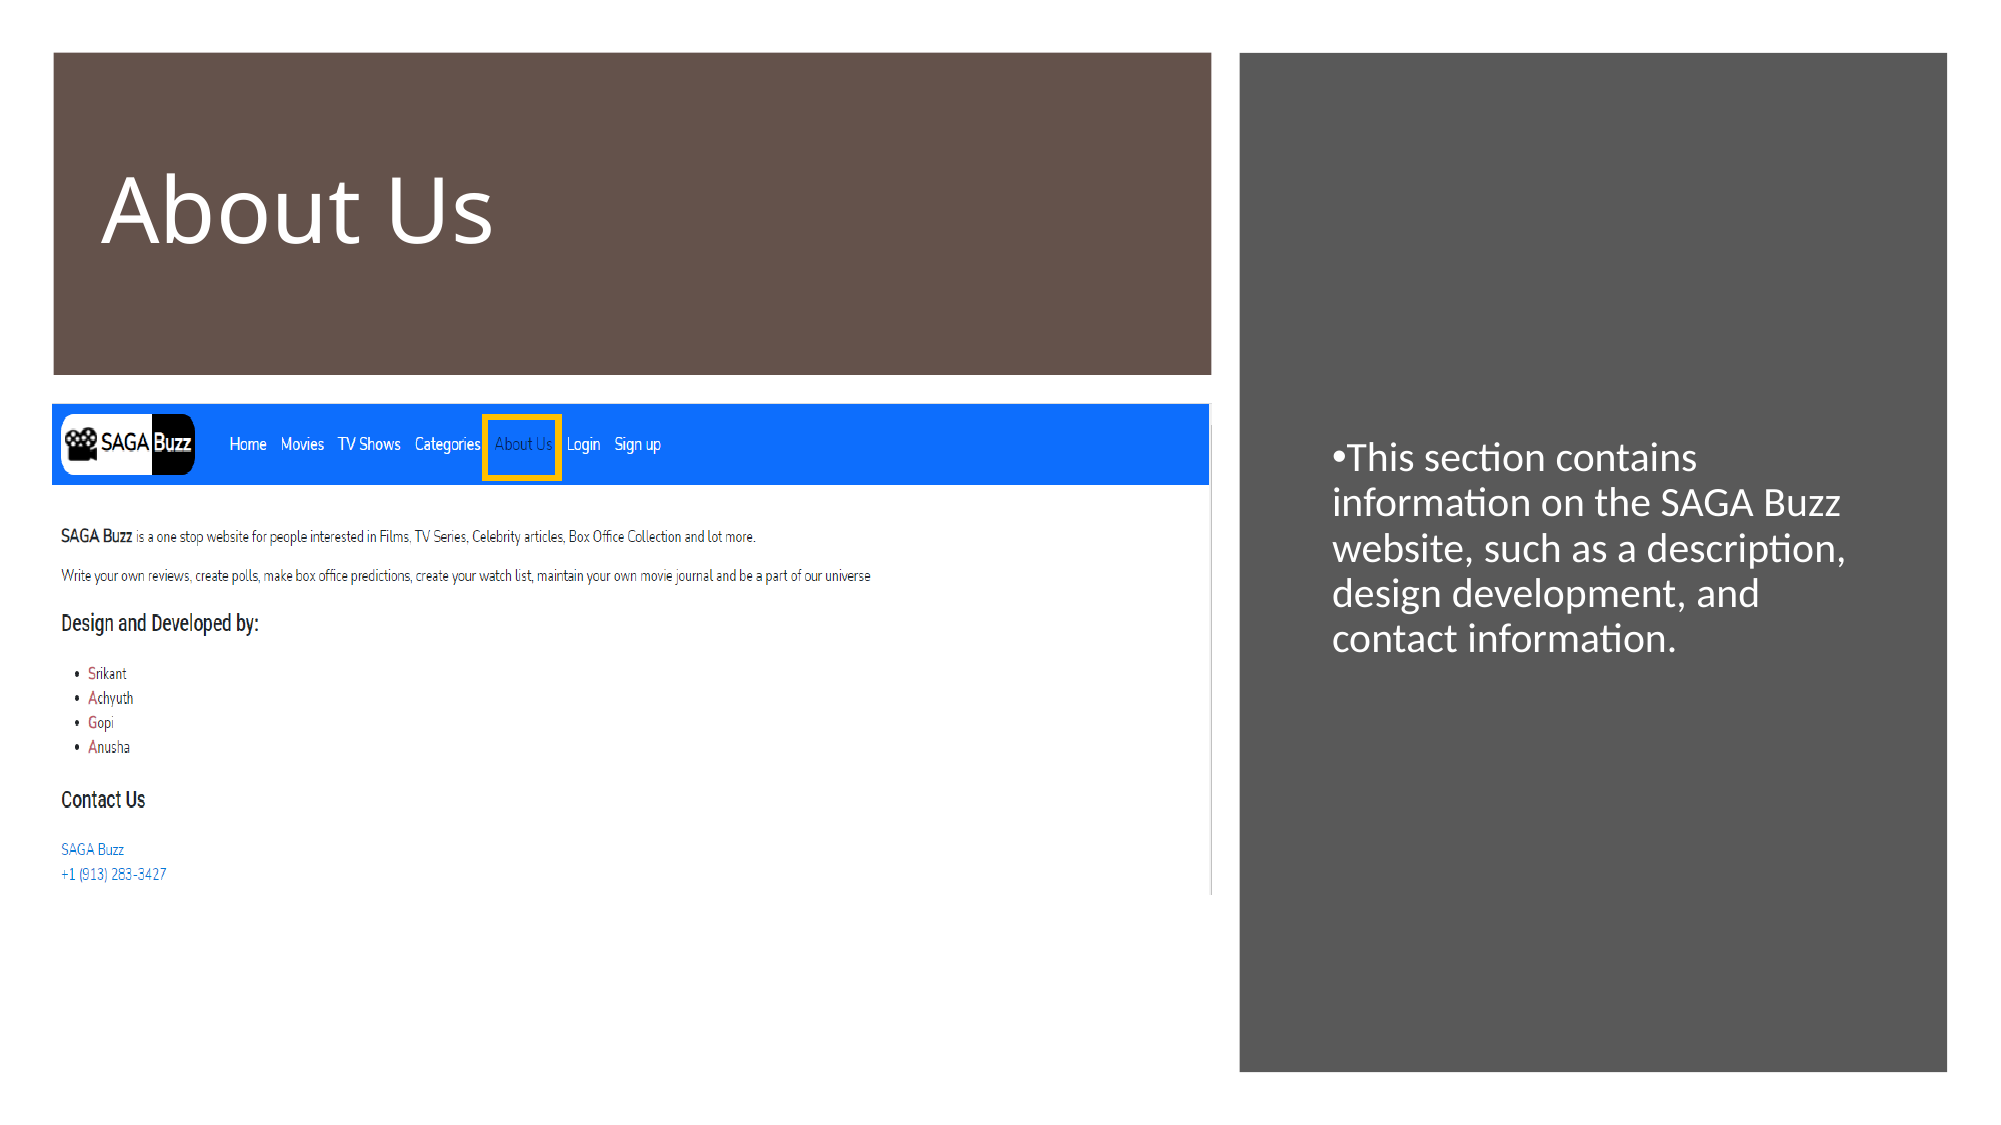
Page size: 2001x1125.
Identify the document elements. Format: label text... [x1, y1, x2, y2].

text_box [1239, 52, 1948, 1073]
list This section contains information on the SAGA Buzz website, such as a description, design development, and contact information. [1317, 150, 1879, 947]
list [52, 402, 1212, 895]
text_box [53, 52, 1212, 376]
title About Us [85, 80, 1168, 348]
